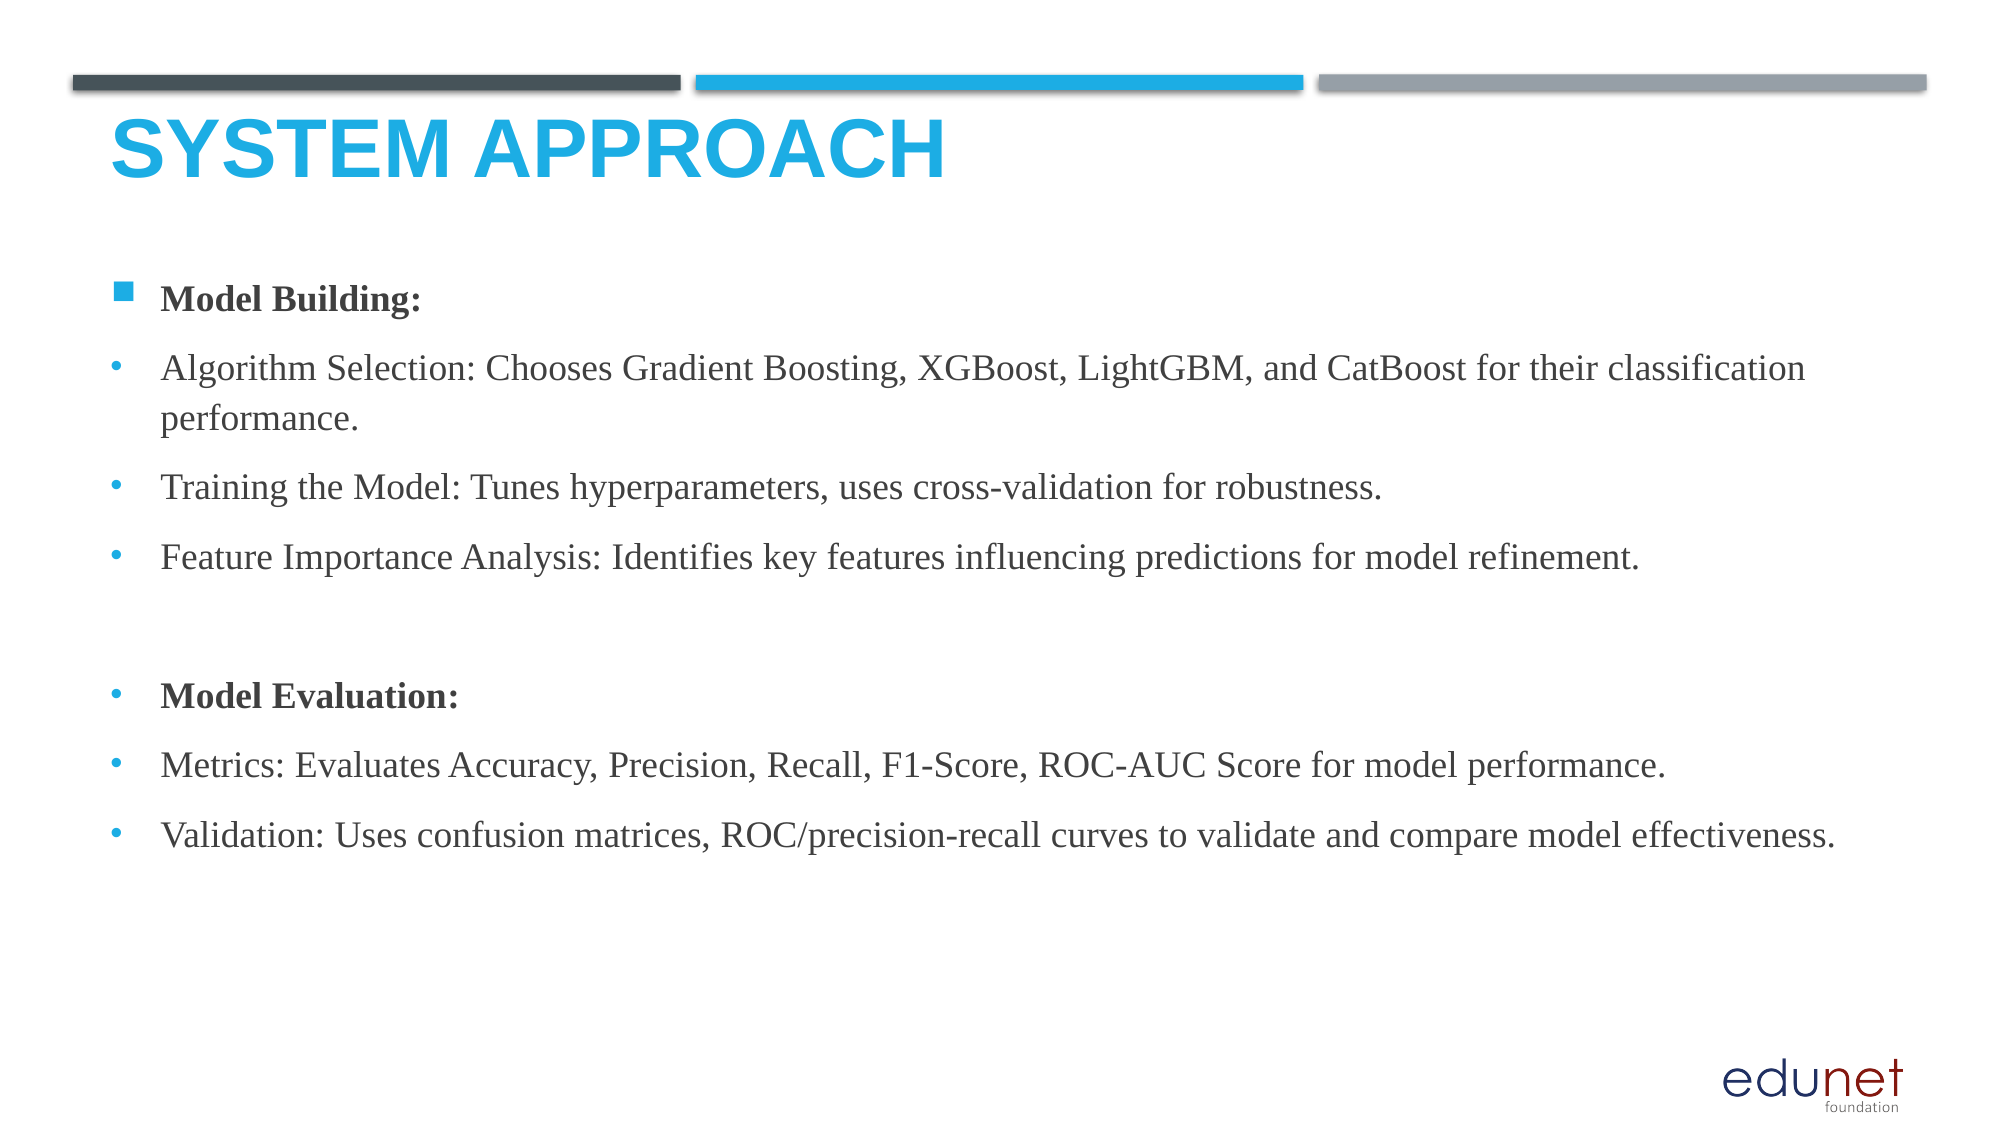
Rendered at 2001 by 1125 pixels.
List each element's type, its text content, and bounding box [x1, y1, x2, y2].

list Model Building: Algorithm Selection: Chooses Gradient Boosting, XGBoost, LightGBM, and CatBoost for their classification performance. Training the Model: Tunes hyperparameters, uses cross-validation for robustness. Feature Importance Analysis: Identifies key features influencing predictions for model refinement. Model Evaluation: Metrics: Evaluates Accuracy, Precision, Recall, F1-Score, ROC-AUC Score for model performance. Validation: Uses confusion matrices, ROC/precision-recall curves to validate and compare model effectiveness. [95, 213, 1905, 981]
title system approach [95, 115, 1905, 203]
picture [1719, 1056, 1905, 1116]
